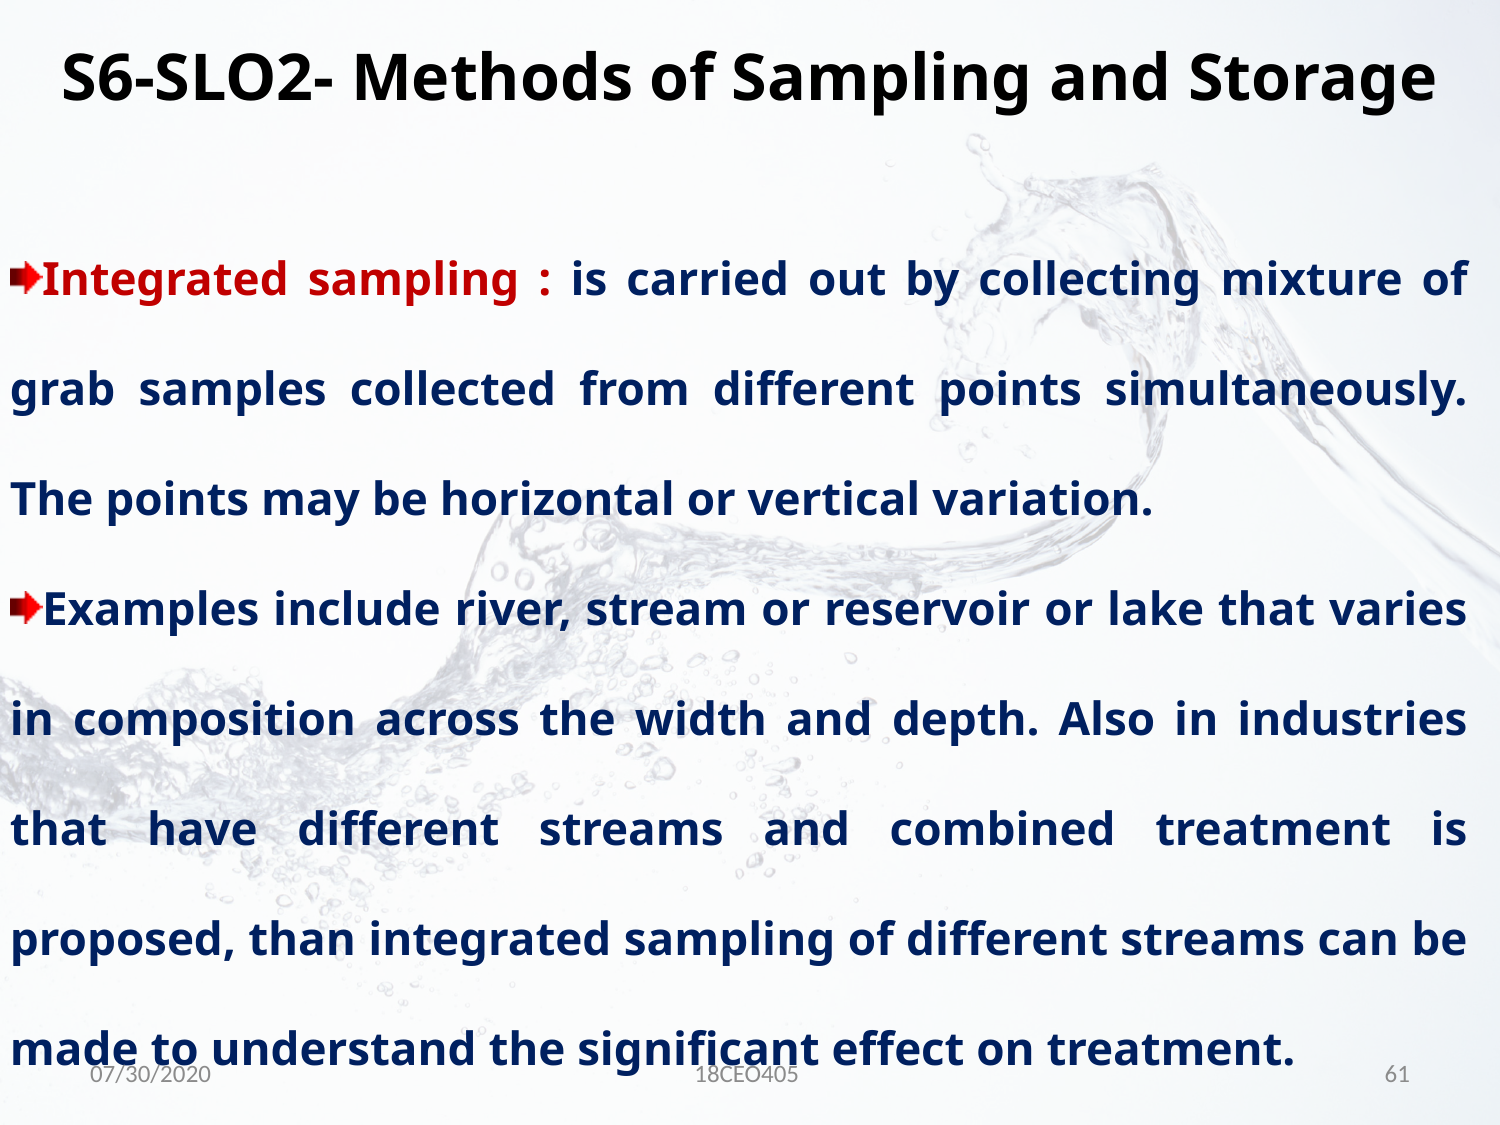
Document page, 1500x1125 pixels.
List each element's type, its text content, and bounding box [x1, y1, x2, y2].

footer 18CEO405 [512, 1042, 988, 1103]
picture [10, 591, 43, 624]
text_box Integrated sampling : is carried out by collecting mixture of grab samples collected from different points simultaneously. The points may be horizontal or vertical variation. Examples include river, stream or reservoir or lake that varies in composition across the width and depth. Also in industries that have different streams and combined treatment is proposed, than integrated sampling of different streams can be made to understand the significant effect on treatment. [0, 187, 1483, 1082]
slide_number 61 [1074, 1042, 1425, 1103]
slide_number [75, 1042, 425, 1103]
picture [10, 261, 43, 294]
text_box S6-SLO2- Methods of Sampling and Storage [0, 0, 1500, 150]
